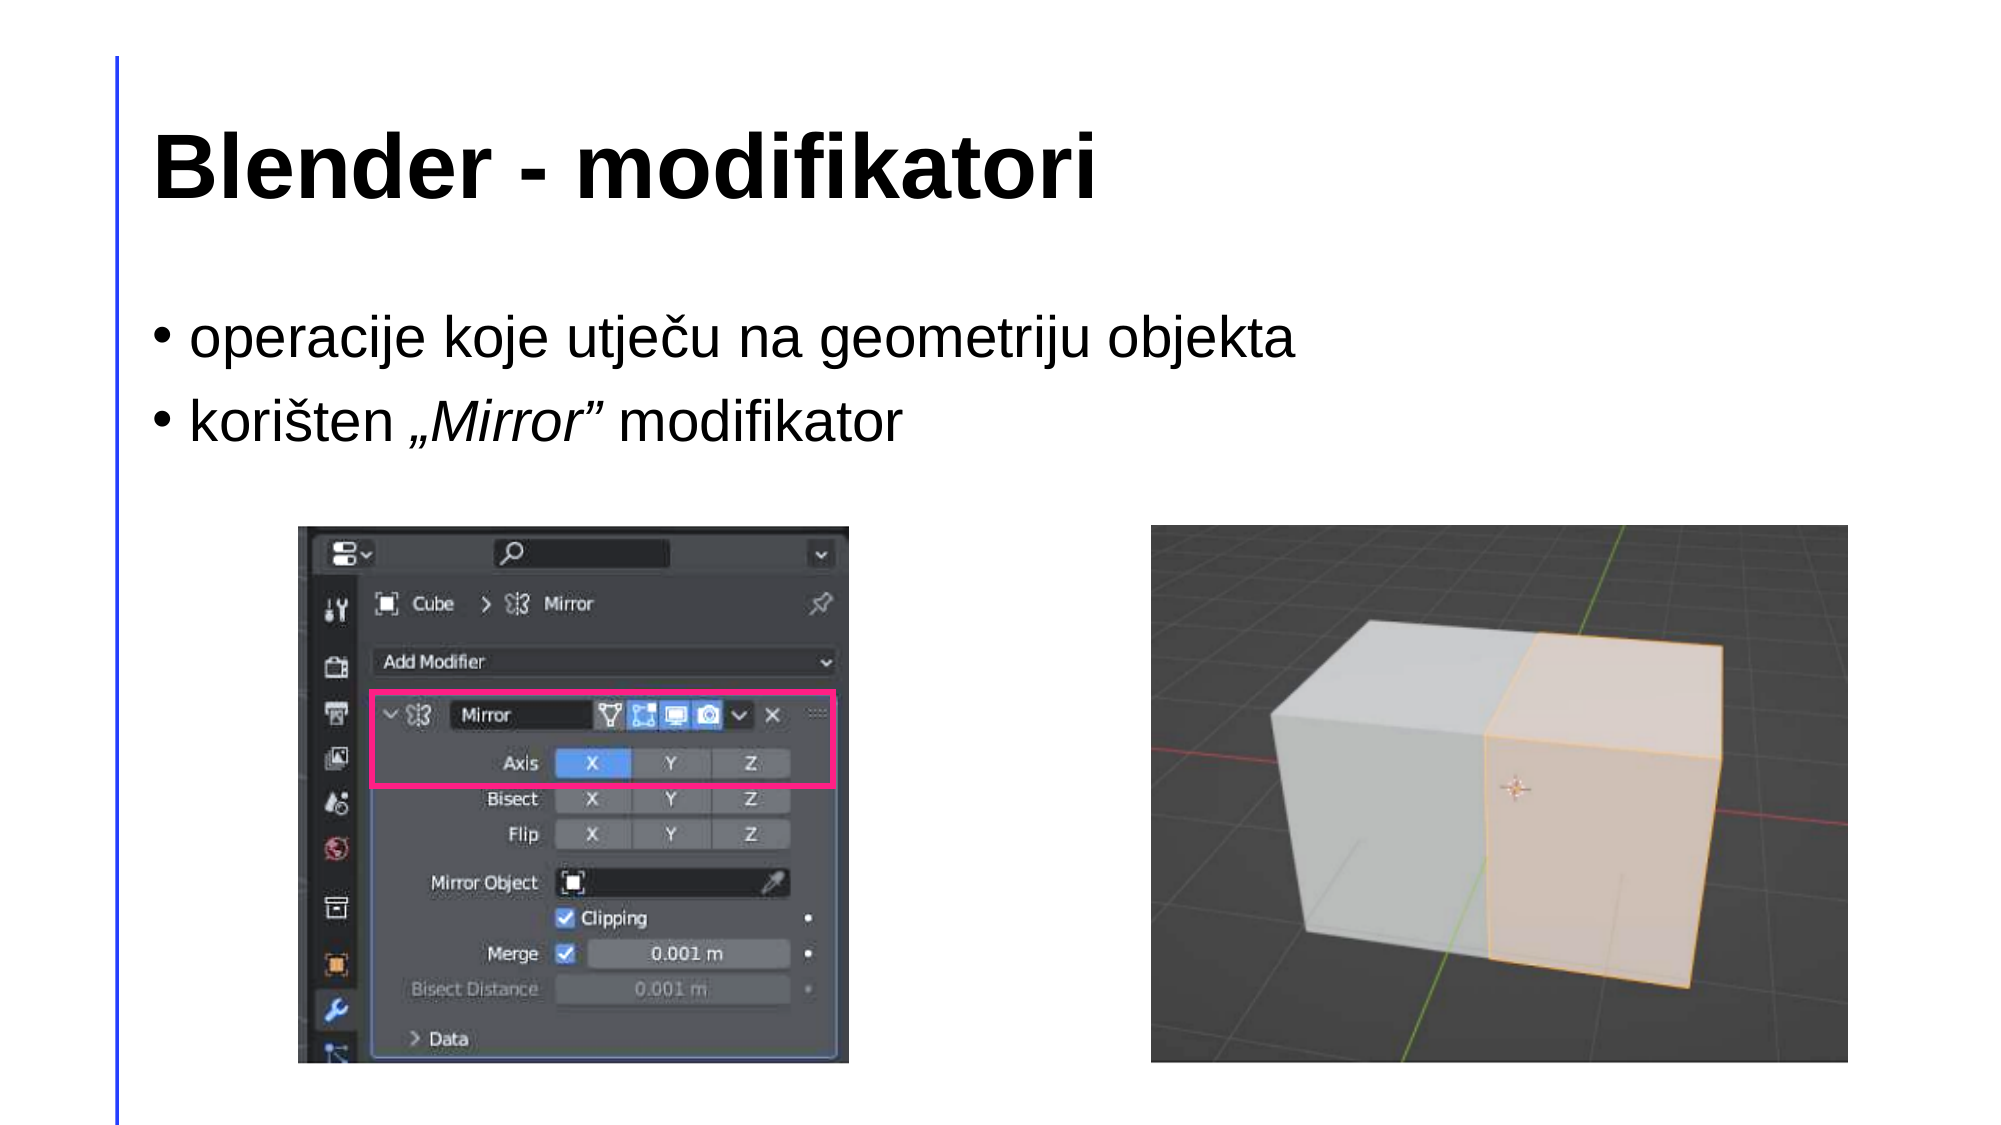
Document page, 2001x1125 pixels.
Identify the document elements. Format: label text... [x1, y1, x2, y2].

title Blender - modifikatori [137, 59, 1863, 278]
picture [1151, 525, 1848, 1066]
picture [298, 525, 849, 1066]
list operacije koje utječu na geometriju objekta korišten „Mirror” modifikator [137, 299, 1863, 1014]
